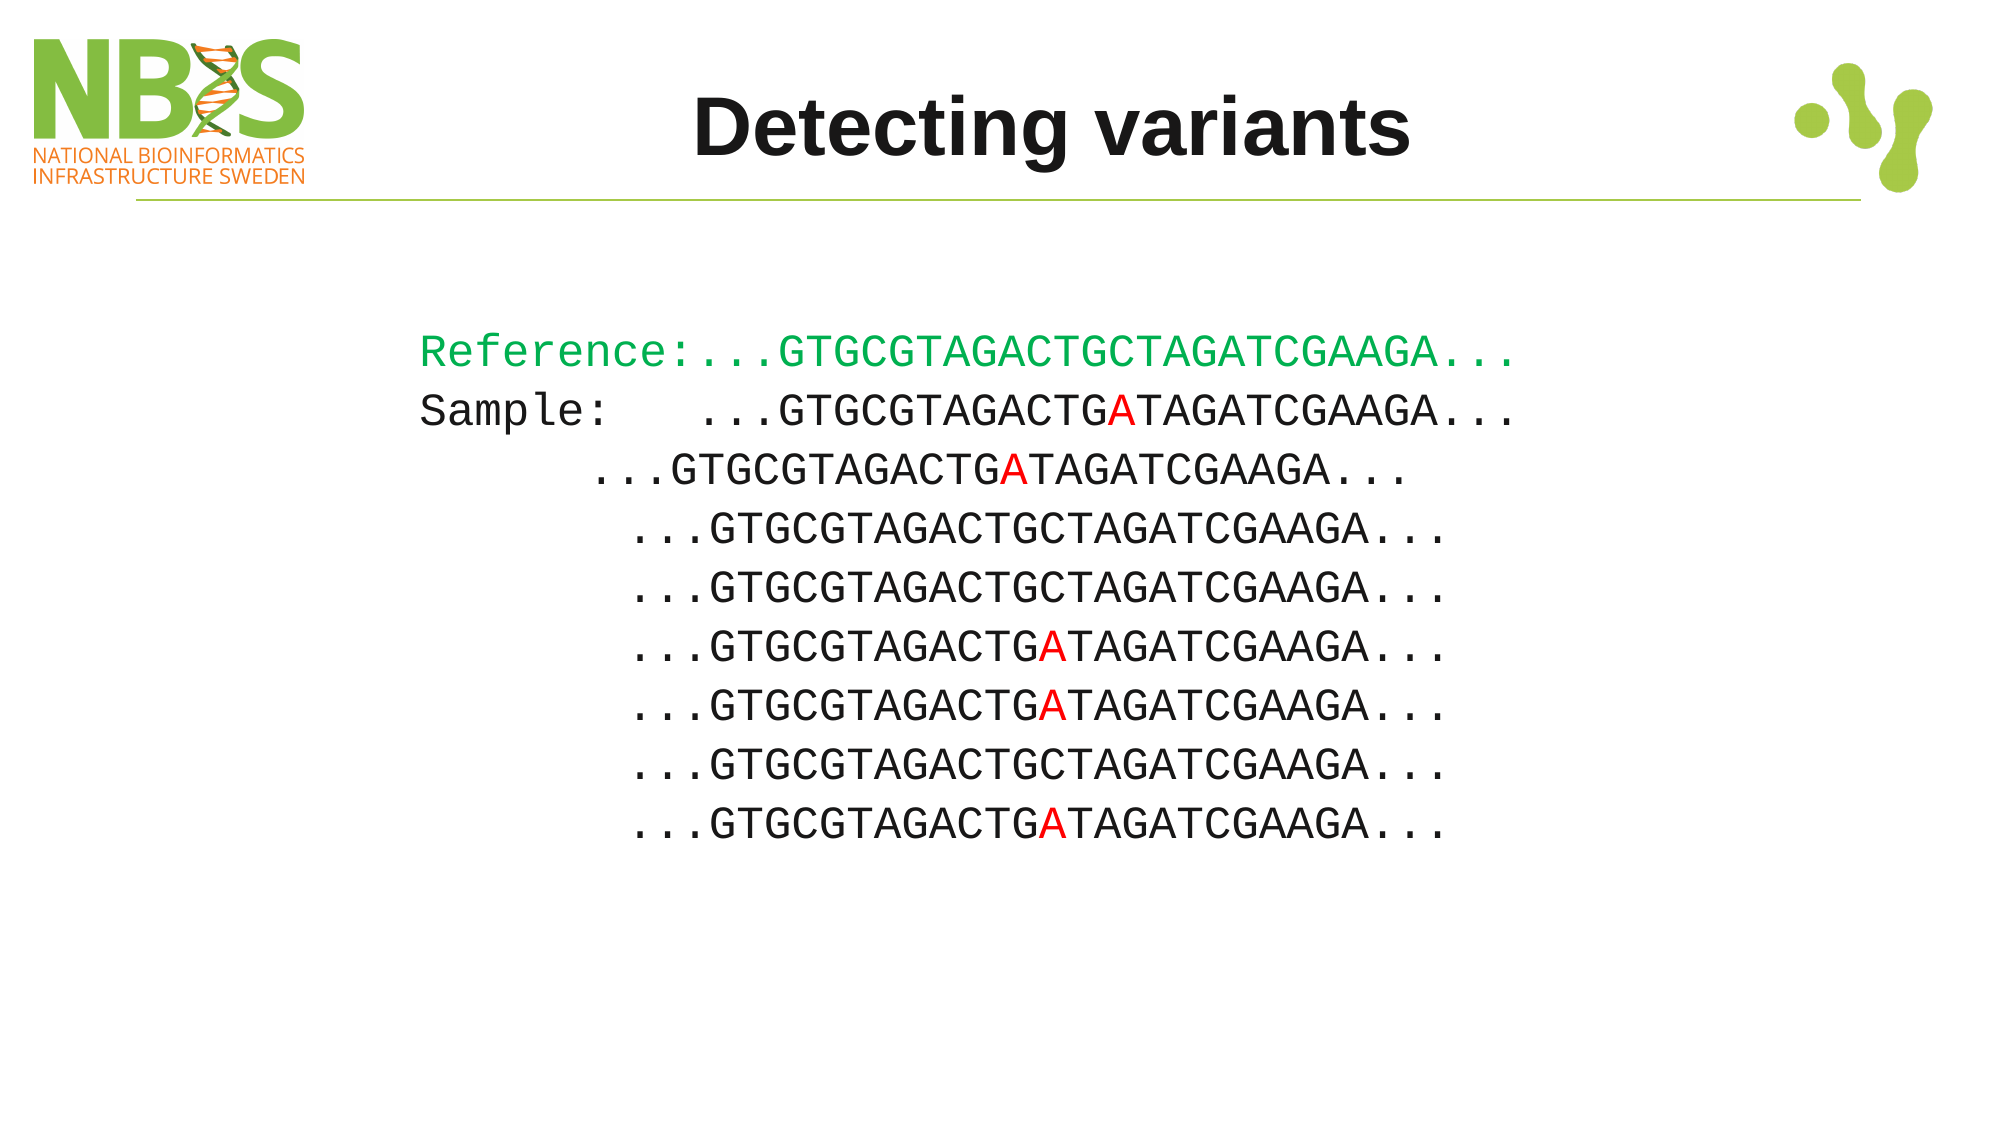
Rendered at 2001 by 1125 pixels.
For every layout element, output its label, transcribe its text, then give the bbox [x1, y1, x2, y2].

list Reference: ...GTGCGTAGACTGCTAGATCGAAGA... Sample: ...GTGCGTAGACTGATAGATCGAAGA... ...GTGCGTAGACTGATAGATCGAAGA... ...GTGCGTAGACTGCTAGATCGAAGA... ...GTGCGTAGACTGCTAGATCGAAGA... ...GTGCGTAGACTGATAGATCGAAGA... ...GTGCGTAGACTGATAGATCGAAGA... ...GTGCGTAGACTGCTAGATCGAAGA... ...GTGCGTAGACTGATAGATCGAAGA... [107, 318, 1833, 922]
picture [1790, 59, 1935, 196]
picture [34, 39, 304, 184]
title Detecting variants [404, 59, 1703, 197]
